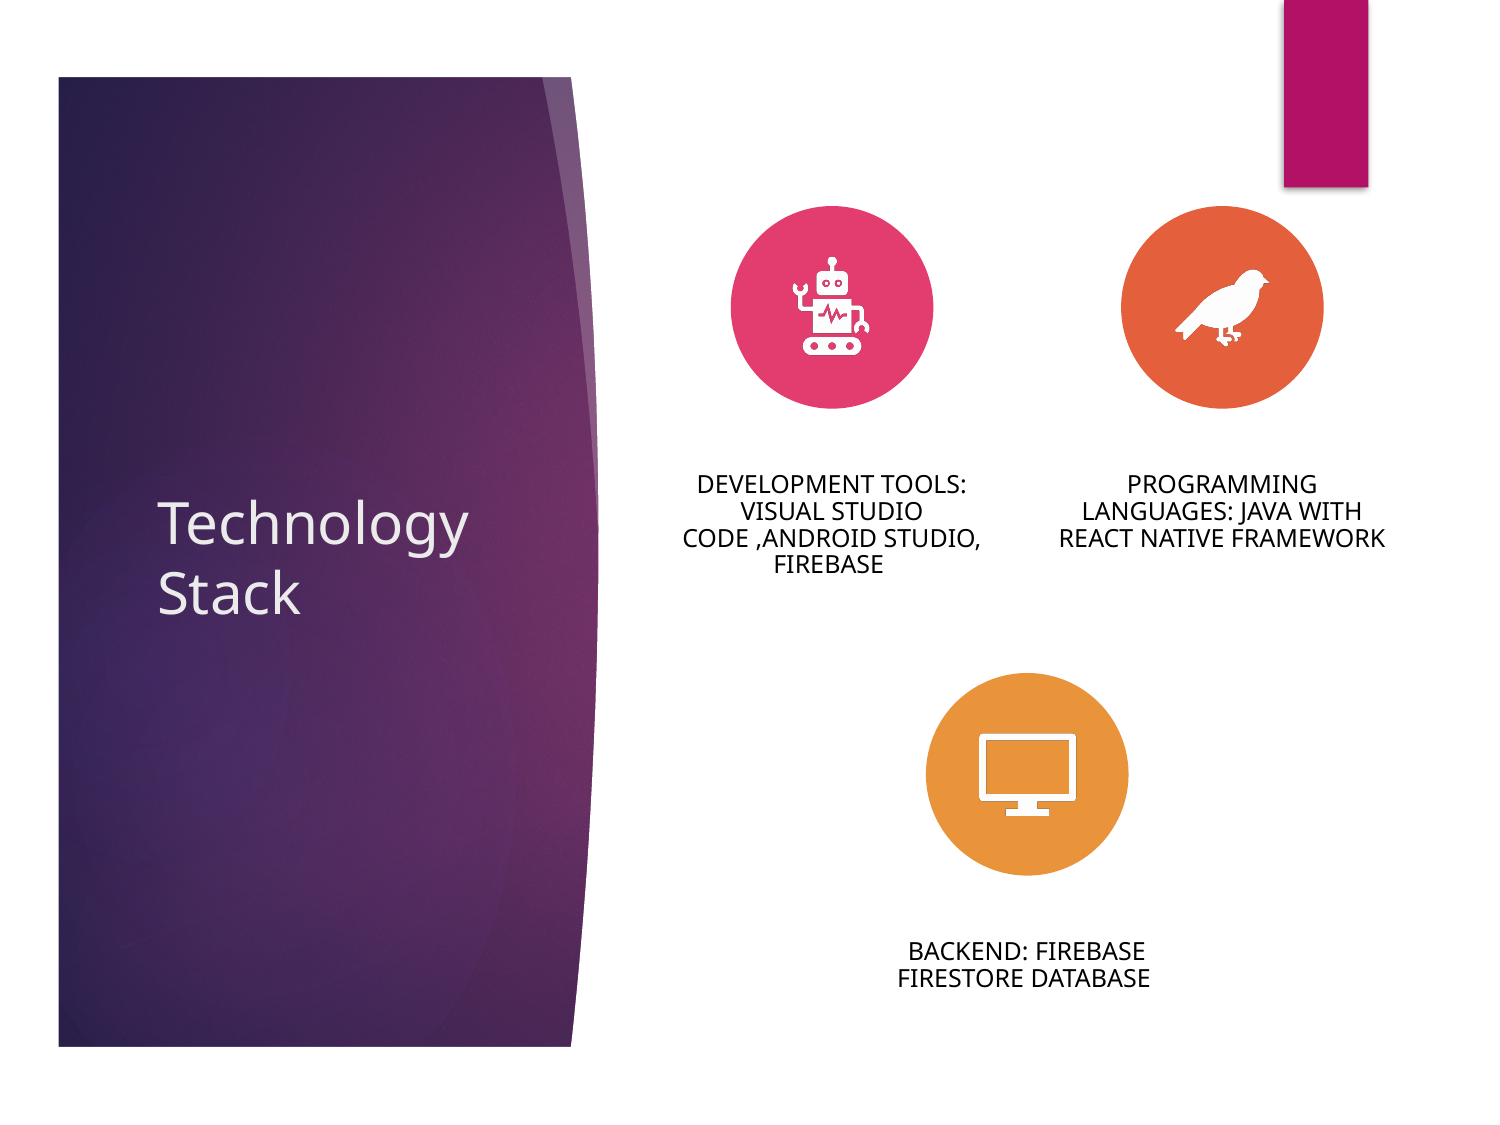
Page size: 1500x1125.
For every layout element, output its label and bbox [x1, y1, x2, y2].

text_box [633, 200, 1421, 1062]
text_box [0, 0, 1500, 1125]
